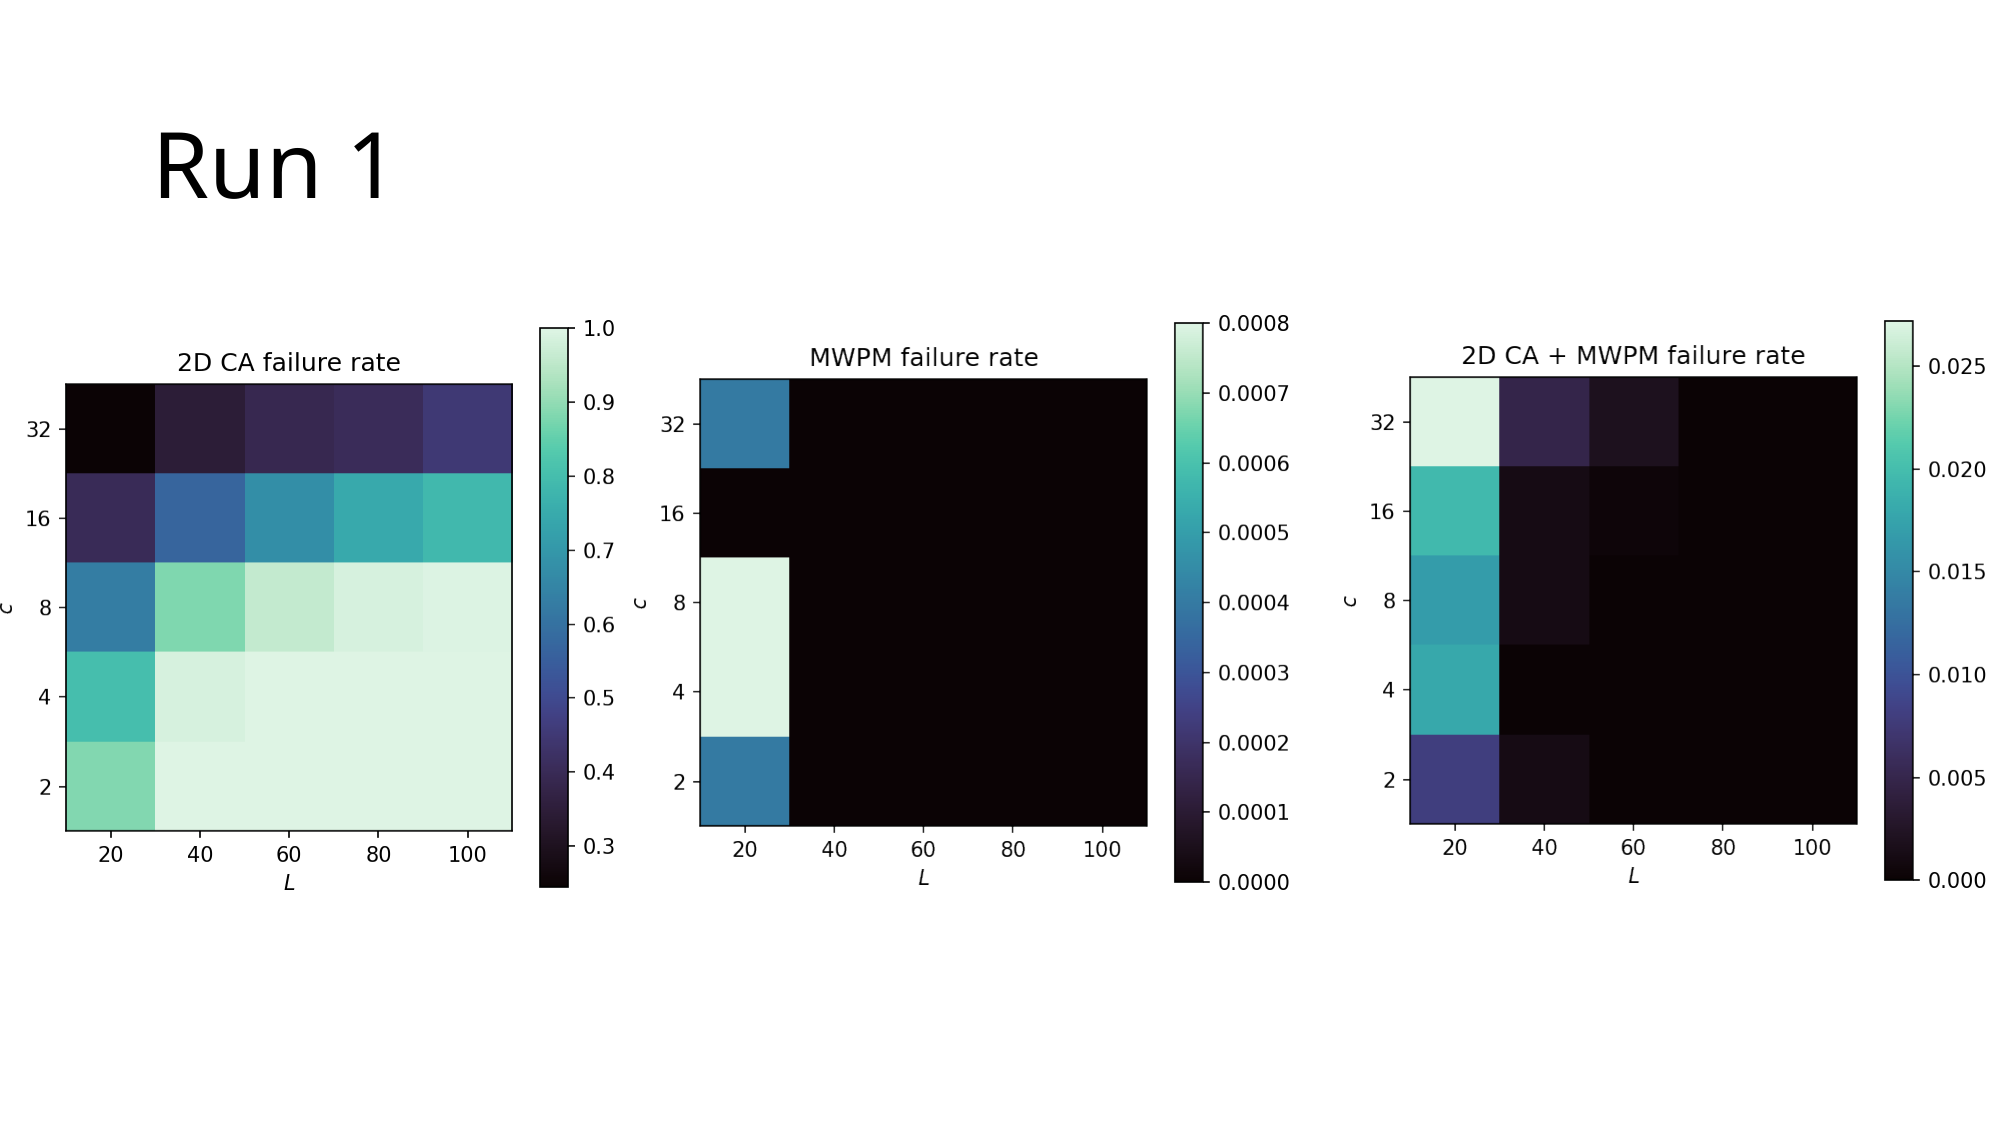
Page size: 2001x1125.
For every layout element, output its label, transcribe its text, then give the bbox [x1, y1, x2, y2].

picture [0, 319, 615, 890]
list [633, 314, 1289, 890]
title Run 1 [137, 59, 1863, 278]
picture [1343, 319, 1986, 888]
